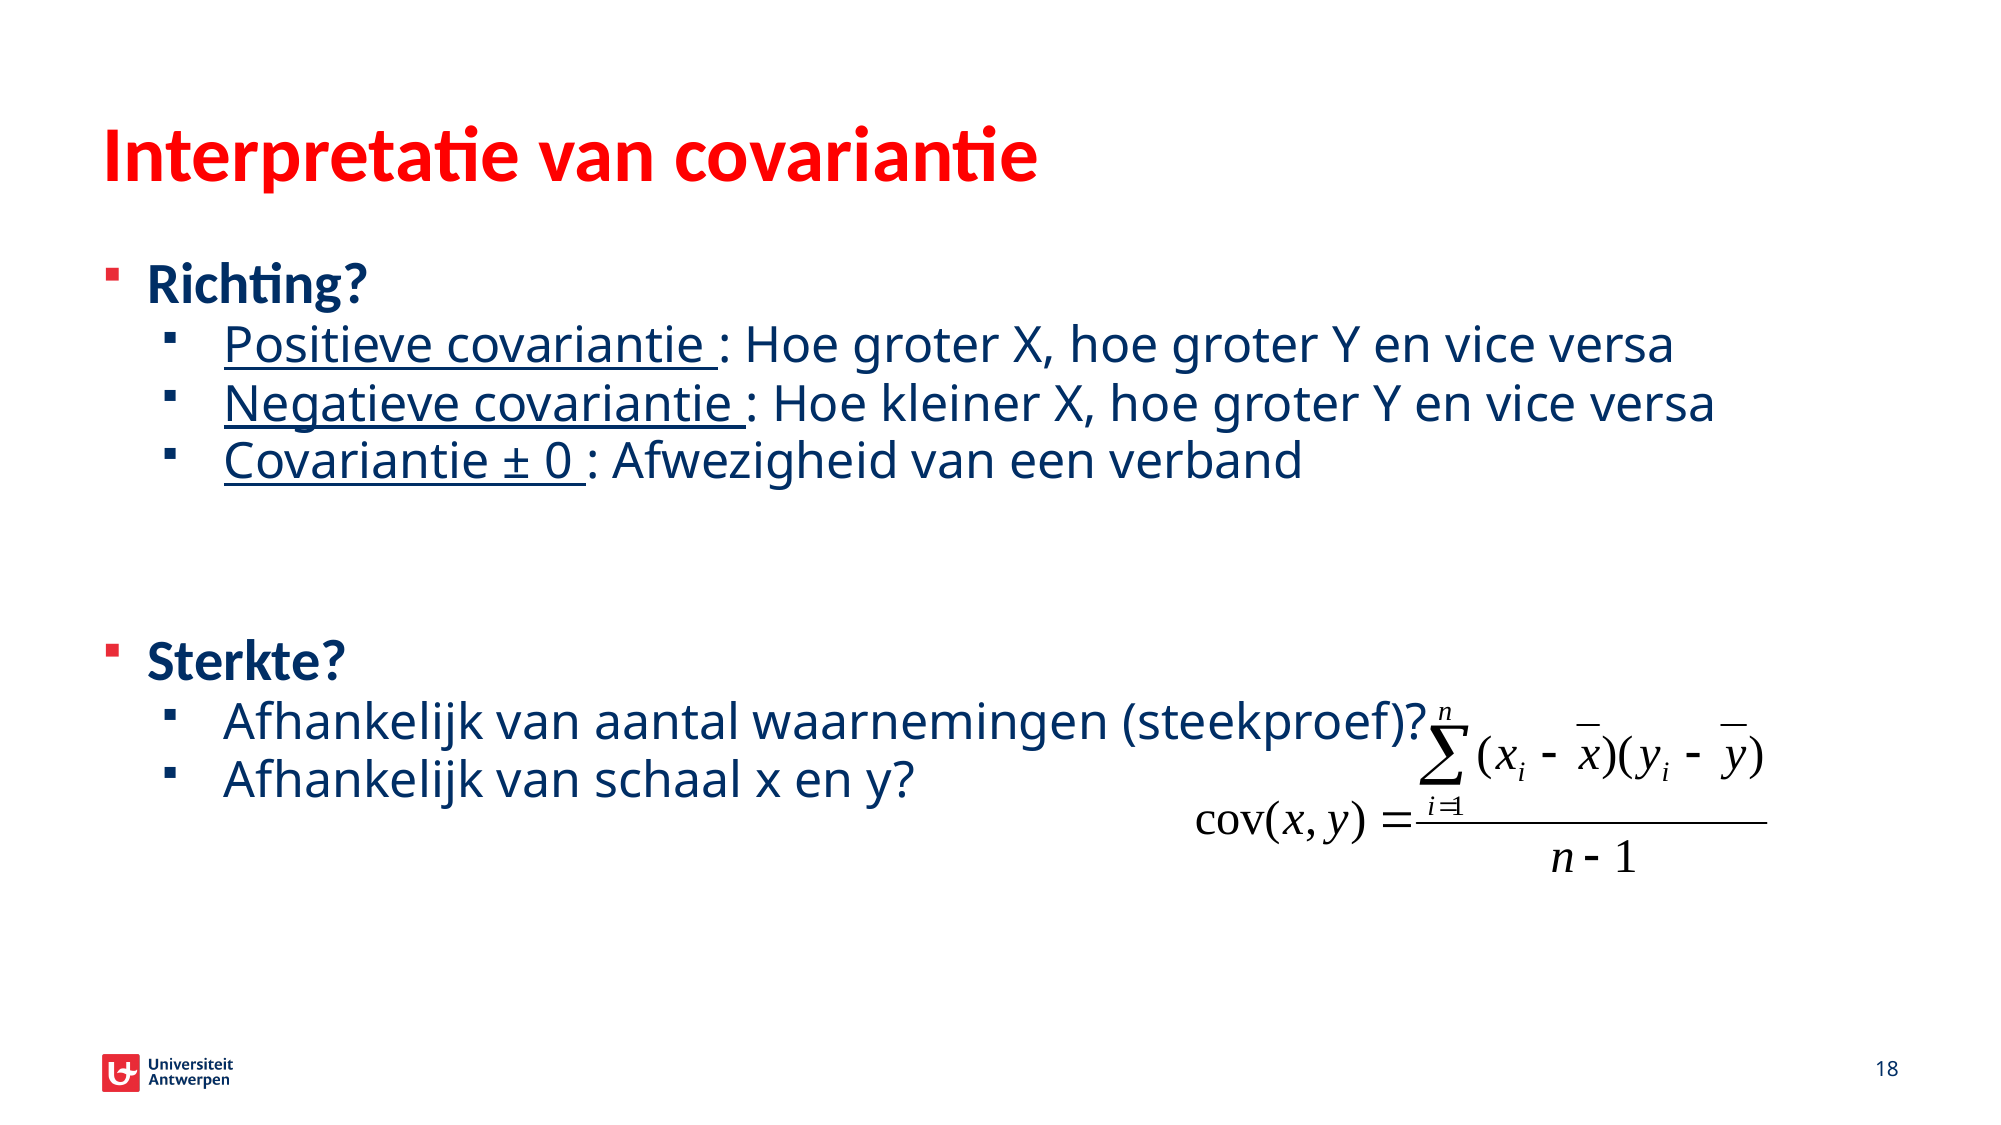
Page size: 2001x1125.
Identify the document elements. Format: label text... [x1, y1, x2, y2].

title Interpretatie van covariantie [102, 101, 1898, 232]
picture [102, 1054, 233, 1092]
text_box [1187, 689, 1777, 884]
slide_number 18 [1463, 1039, 1914, 1100]
list Richting? Positieve covariantie : Hoe groter X, hoe groter Y en vice versa Negatieve covariantie : Hoe kleiner X, hoe groter Y en vice versa Covariantie ± 0 : Afwezigheid van een verband Sterkte? Afhankelijk van aantal waarnemingen (steekproef)? Afhankelijk van schaal x en y? [102, 258, 1898, 1024]
